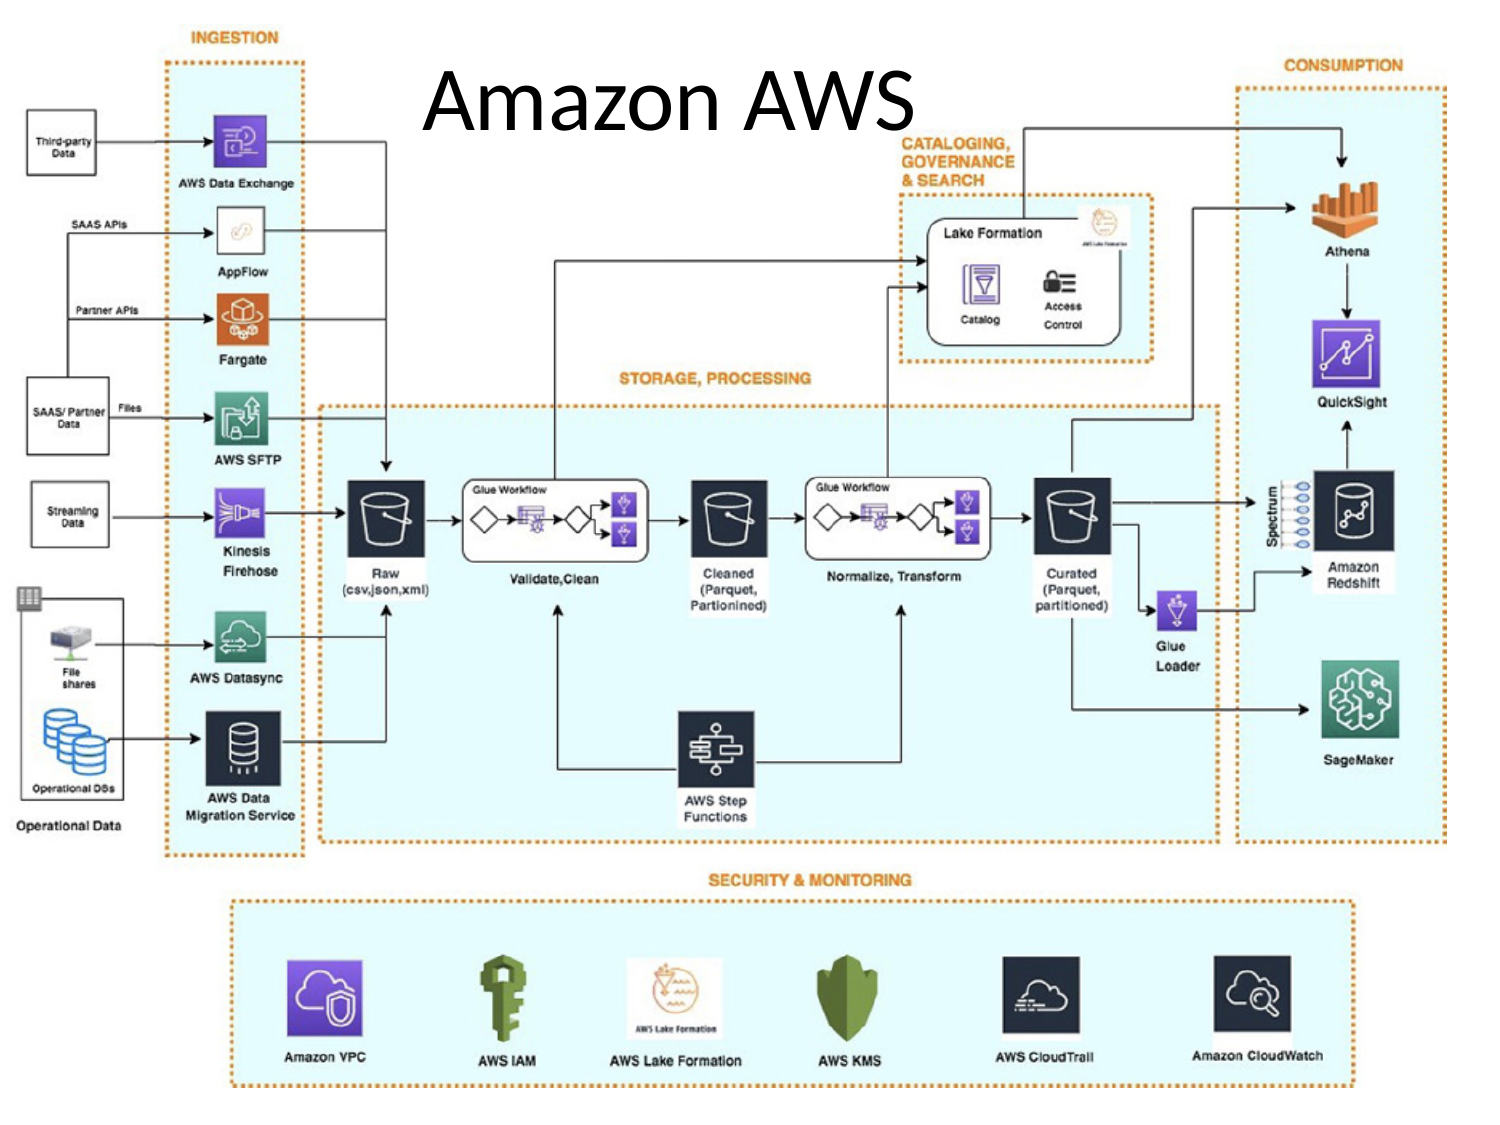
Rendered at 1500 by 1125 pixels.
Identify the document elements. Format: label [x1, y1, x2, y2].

list [0, 0, 1477, 1125]
